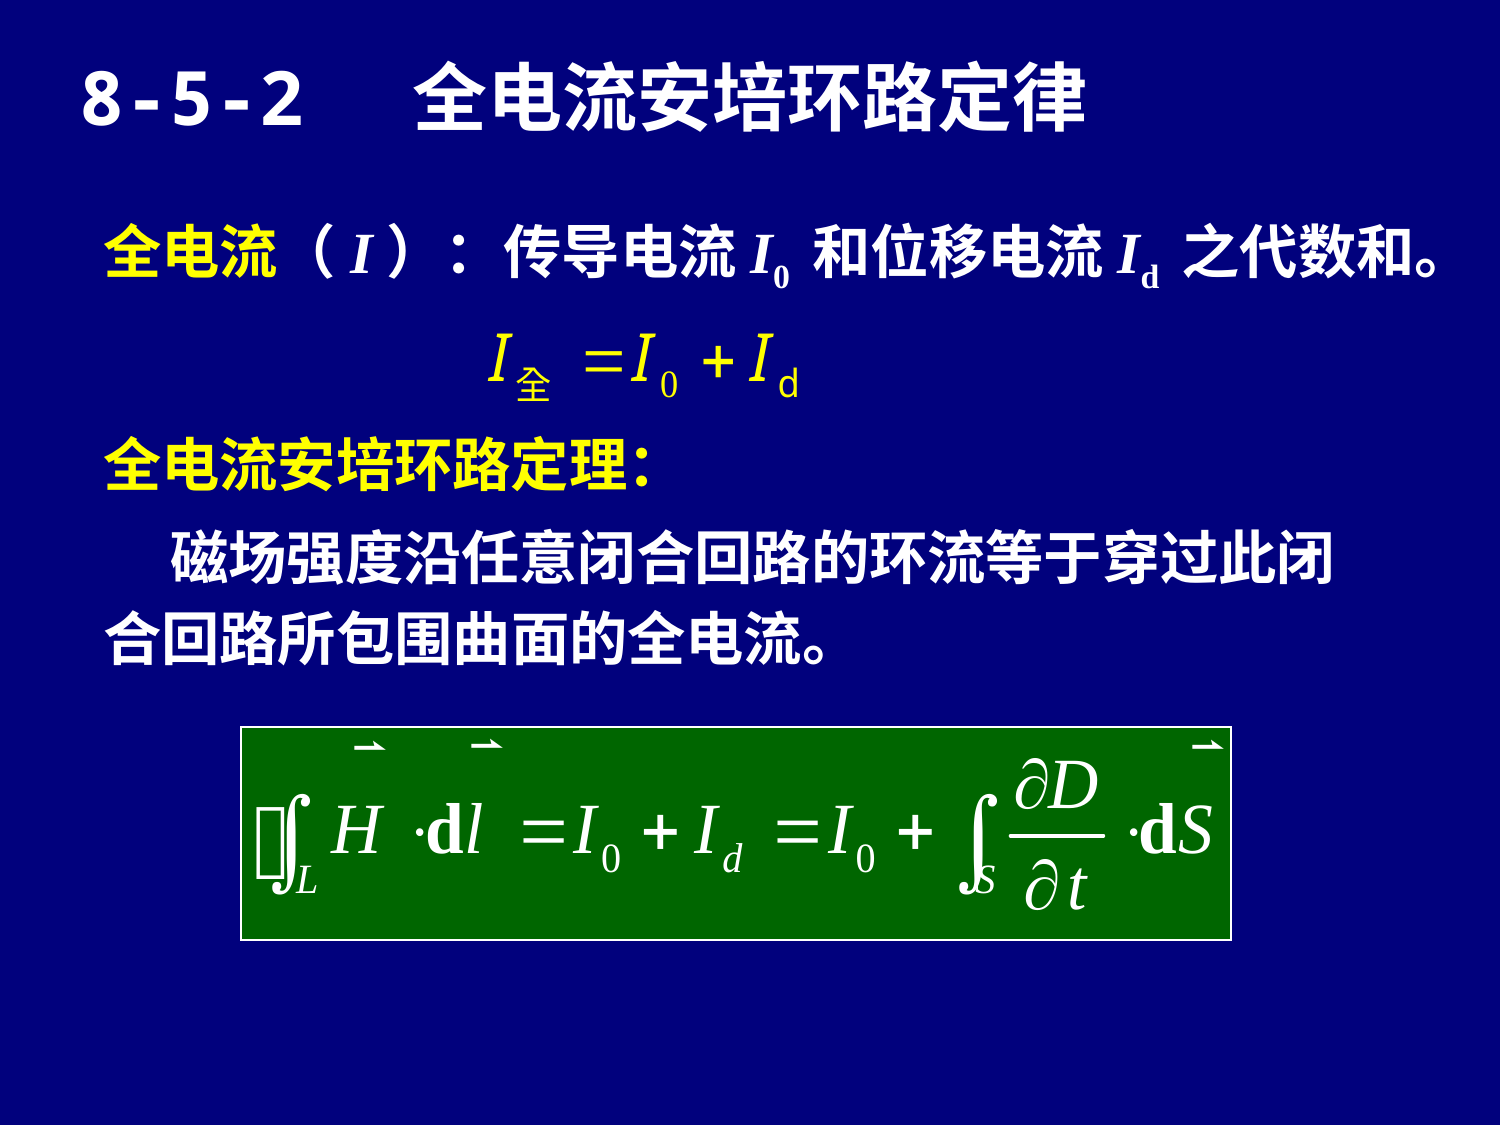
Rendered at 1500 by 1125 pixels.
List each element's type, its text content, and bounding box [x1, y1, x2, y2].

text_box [241, 727, 1230, 940]
text_box 全电流（I）：传导电流I0 和位移电流Id 之代数和。 [88, 207, 1459, 373]
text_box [478, 314, 810, 411]
text_box 磁场强度沿任意闭合回路的环流等于穿过此闭合回路所包围曲面的全电流。 [88, 503, 1364, 680]
text_box 全电流安培环路定理： [88, 420, 975, 503]
text_box 8-5-2 全电流安培环路定律 [64, 42, 1152, 148]
